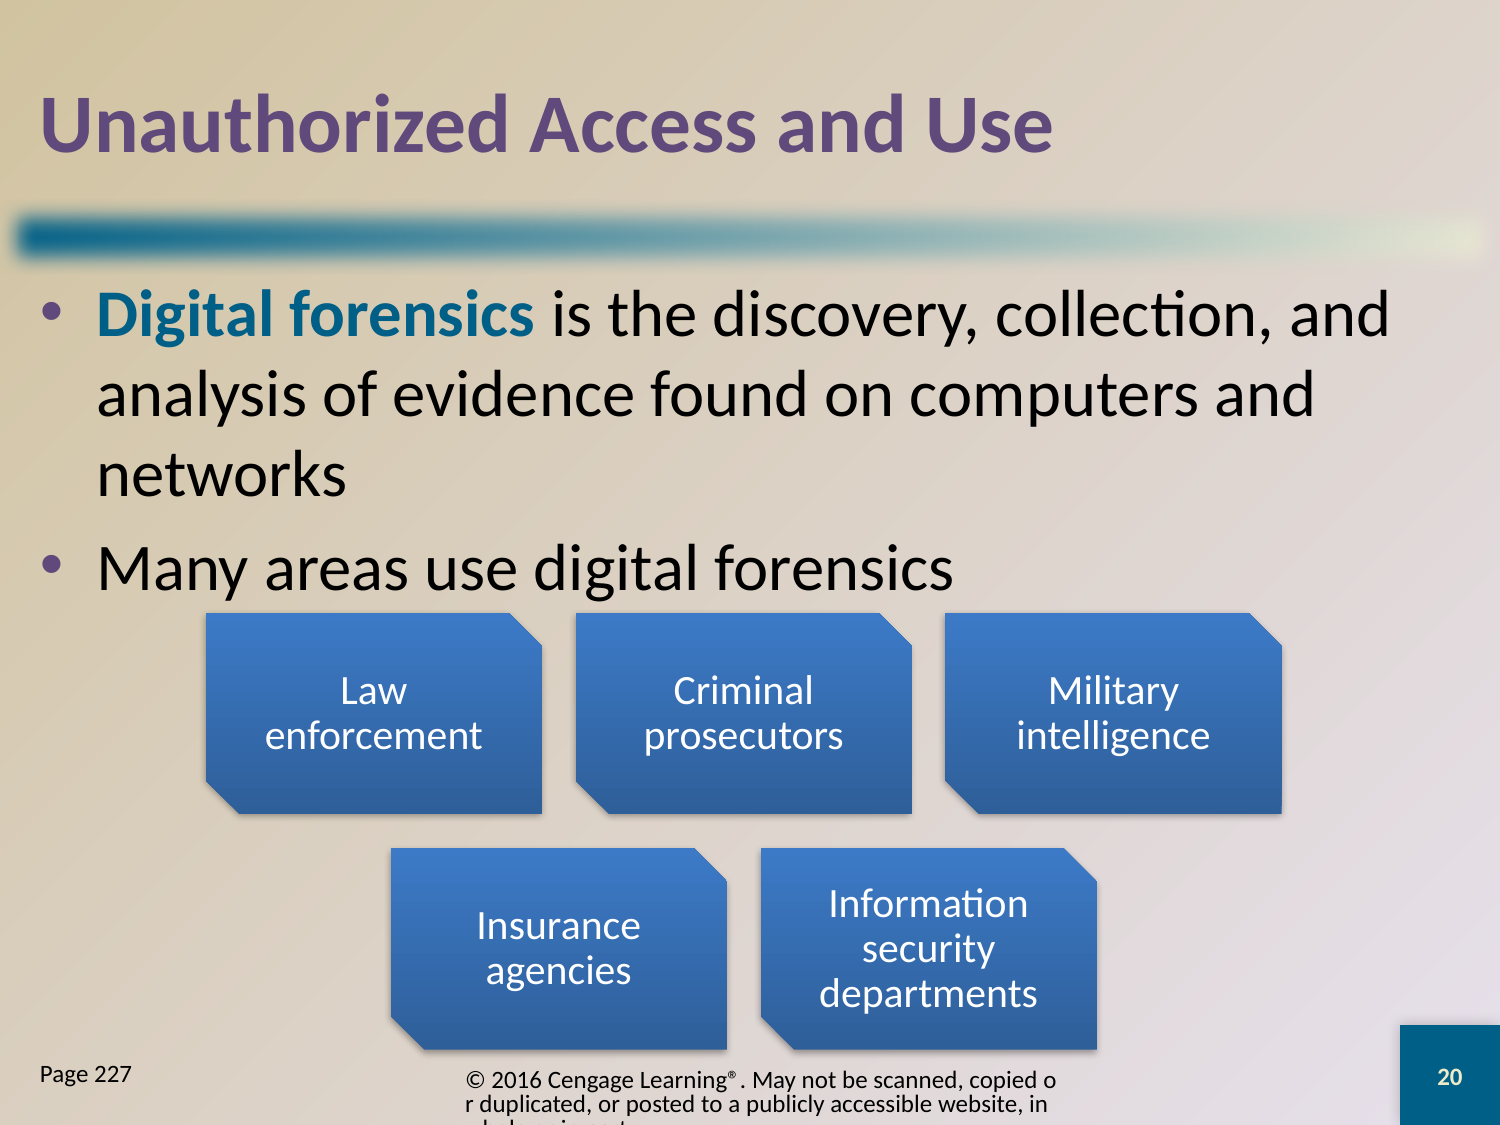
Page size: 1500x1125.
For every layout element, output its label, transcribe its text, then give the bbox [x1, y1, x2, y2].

list Digital forensics is the discovery, collection, and analysis of evidence found on computers and networks Many areas use digital forensics [24, 262, 1475, 1025]
title Unauthorized Access and Use [24, 24, 1475, 213]
footer © 2016 Cengage Learning®. May not be scanned, copied or duplicated, or posted to a publicly accessible website, in whole or in part. [450, 1058, 1075, 1120]
slide_number 20 [1400, 1025, 1500, 1125]
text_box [24, 612, 1463, 1051]
list Page 227 [24, 1057, 300, 1125]
